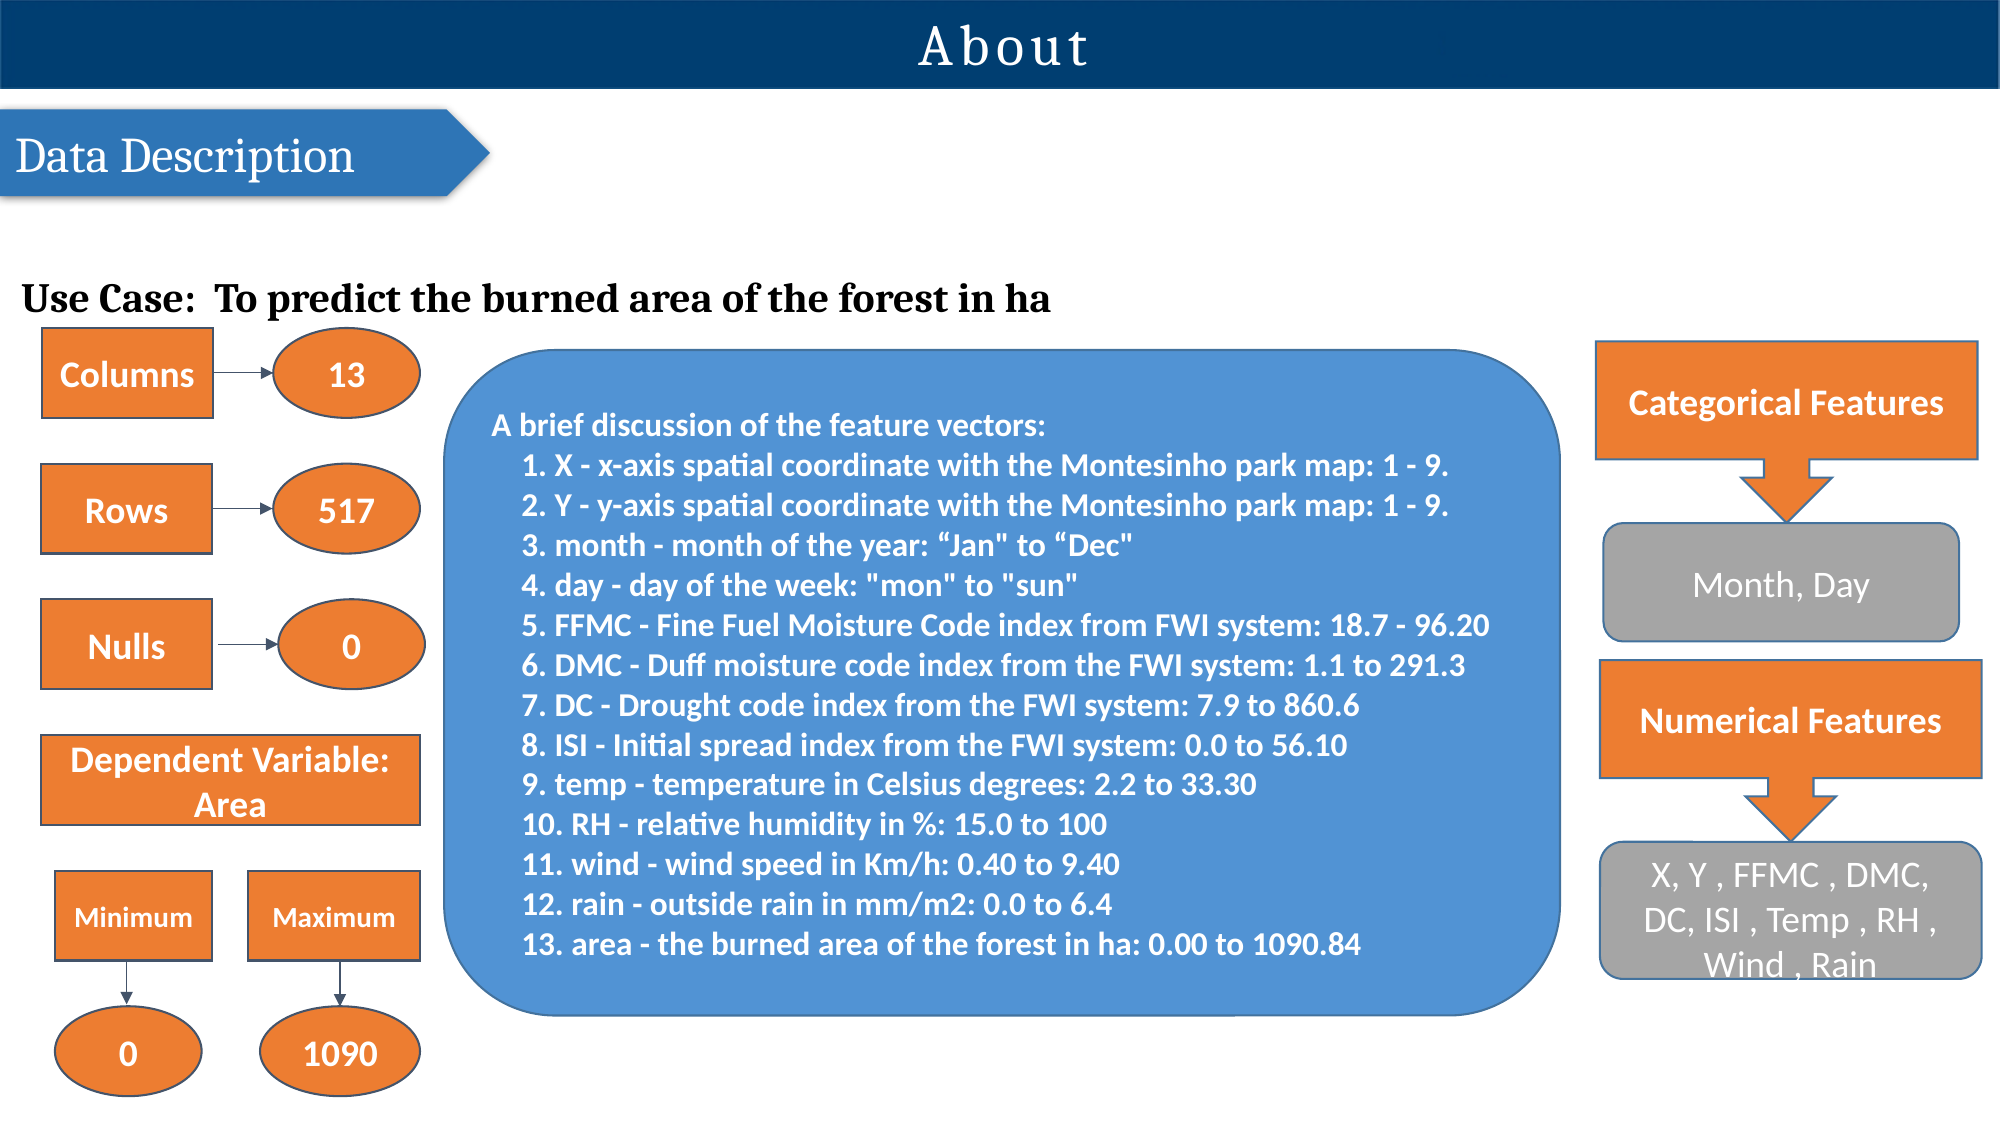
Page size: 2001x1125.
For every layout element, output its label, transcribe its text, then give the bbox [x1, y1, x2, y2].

text_box Categorical Features [1594, 340, 1979, 522]
text_box Dependent Variable: Area [40, 734, 421, 826]
text_box Numerical Features [1598, 659, 1983, 840]
text_box 0 [53, 1005, 203, 1098]
text_box Nulls [40, 598, 213, 690]
text_box 517 [272, 462, 421, 555]
picture [0, 0, 2000, 89]
text_box X, Y , FFMC , DMC, DC, ISI , Temp , RH , Wind , Rain [1598, 840, 1983, 980]
text_box 0 [277, 598, 426, 691]
text_box Columns [41, 327, 214, 419]
text_box Minimum [54, 870, 213, 962]
text_box Use Case: To predict the burned area of the forest in ha [6, 263, 1089, 329]
text_box Rows [40, 463, 213, 555]
text_box Data Description [0, 109, 490, 197]
text_box 13 [272, 326, 421, 419]
text_box Month, Day [1602, 522, 1961, 643]
text_box Maximum [247, 870, 421, 962]
text_box 1090 [258, 1005, 422, 1098]
text_box A brief discussion of the feature vectors: 1. X - x-axis spatial coordinate with the Montesinho park map: 1 - 9. 2. Y - y-axis spatial coordinate with the Montesinho park map: 1 - 9. 3. month - month of the year: “Jan" to “Dec" 4. day - day of the week: "mon" to "sun" 5. FFMC - Fine Fuel Moisture Code index from FWI system: 18.7 - 96.20 6. DMC - Duff moisture code index from the FWI system: 1.1 to 291.3 7. DC - Drought code index from the FWI system: 7.9 to 860.6 8. ISI - Initial spread index from the FWI system: 0.0 to 56.10 9. temp - temperature in Celsius degrees: 2.2 to 33.30 10. RH - relative humidity in %: 15.0 to 100 11. wind - wind speed in Km/h: 0.40 to 9.40 12. rain - outside rain in mm/m2: 0.0 to 6.4 13. area - the burned area of the forest in ha: 0.00 to 1090.84 [443, 348, 1562, 1017]
